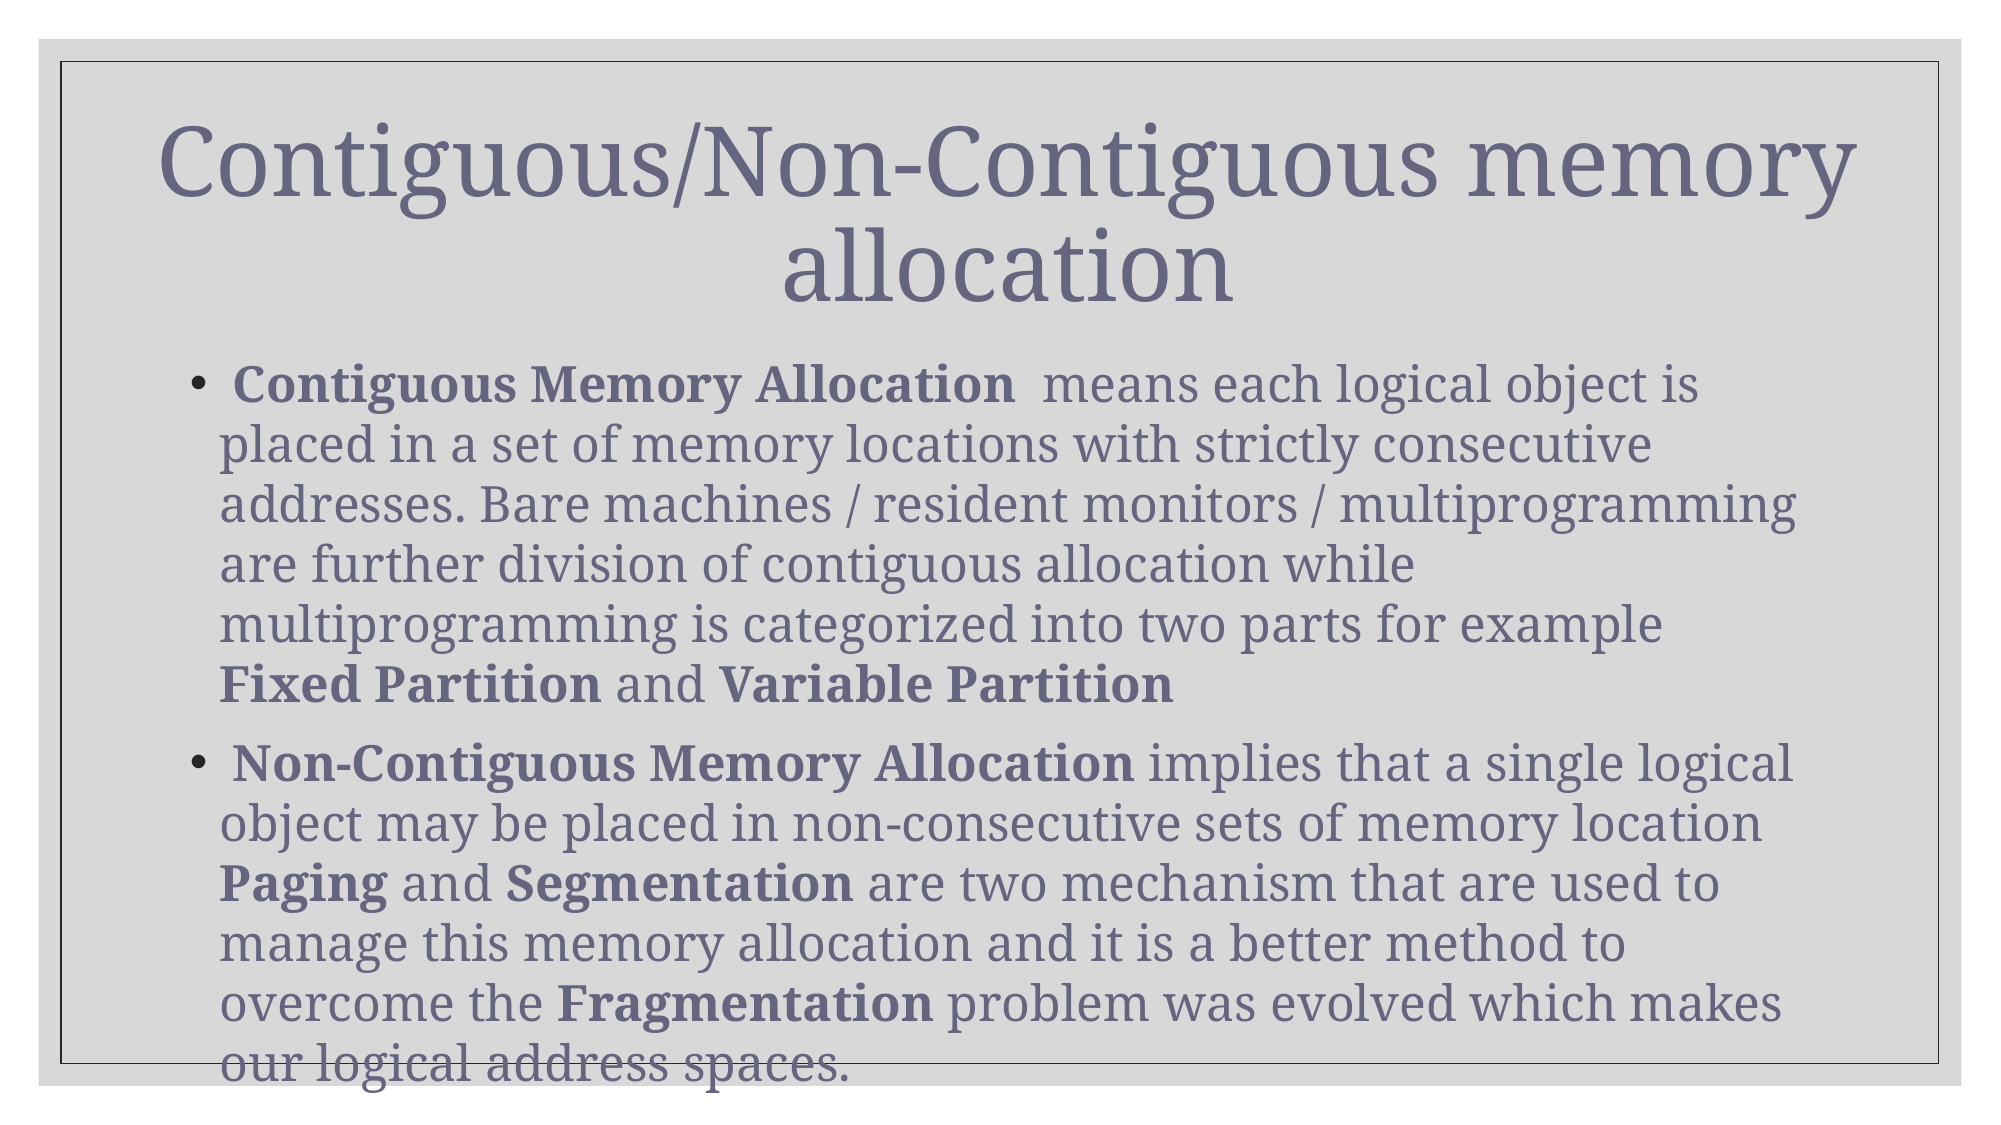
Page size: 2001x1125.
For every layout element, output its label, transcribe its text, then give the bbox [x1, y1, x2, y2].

list Contiguous Memory Allocation means each logical object is placed in a set of memory locations with strictly consecutive addresses. Bare machines / resident monitors / multiprogramming are further division of contiguous allocation while multiprogramming is categorized into two parts for example Fixed Partition and Variable Partition Non-Contiguous Memory Allocation implies that a single logical object may be placed in non-consecutive sets of memory location Paging and Segmentation are two mechanism that are used to manage this memory allocation and it is a better method to overcome the Fragmentation problem was evolved which makes our logical address spaces. [174, 345, 1825, 977]
title Contiguous/Non-Contiguous memory allocation [107, 105, 1910, 331]
